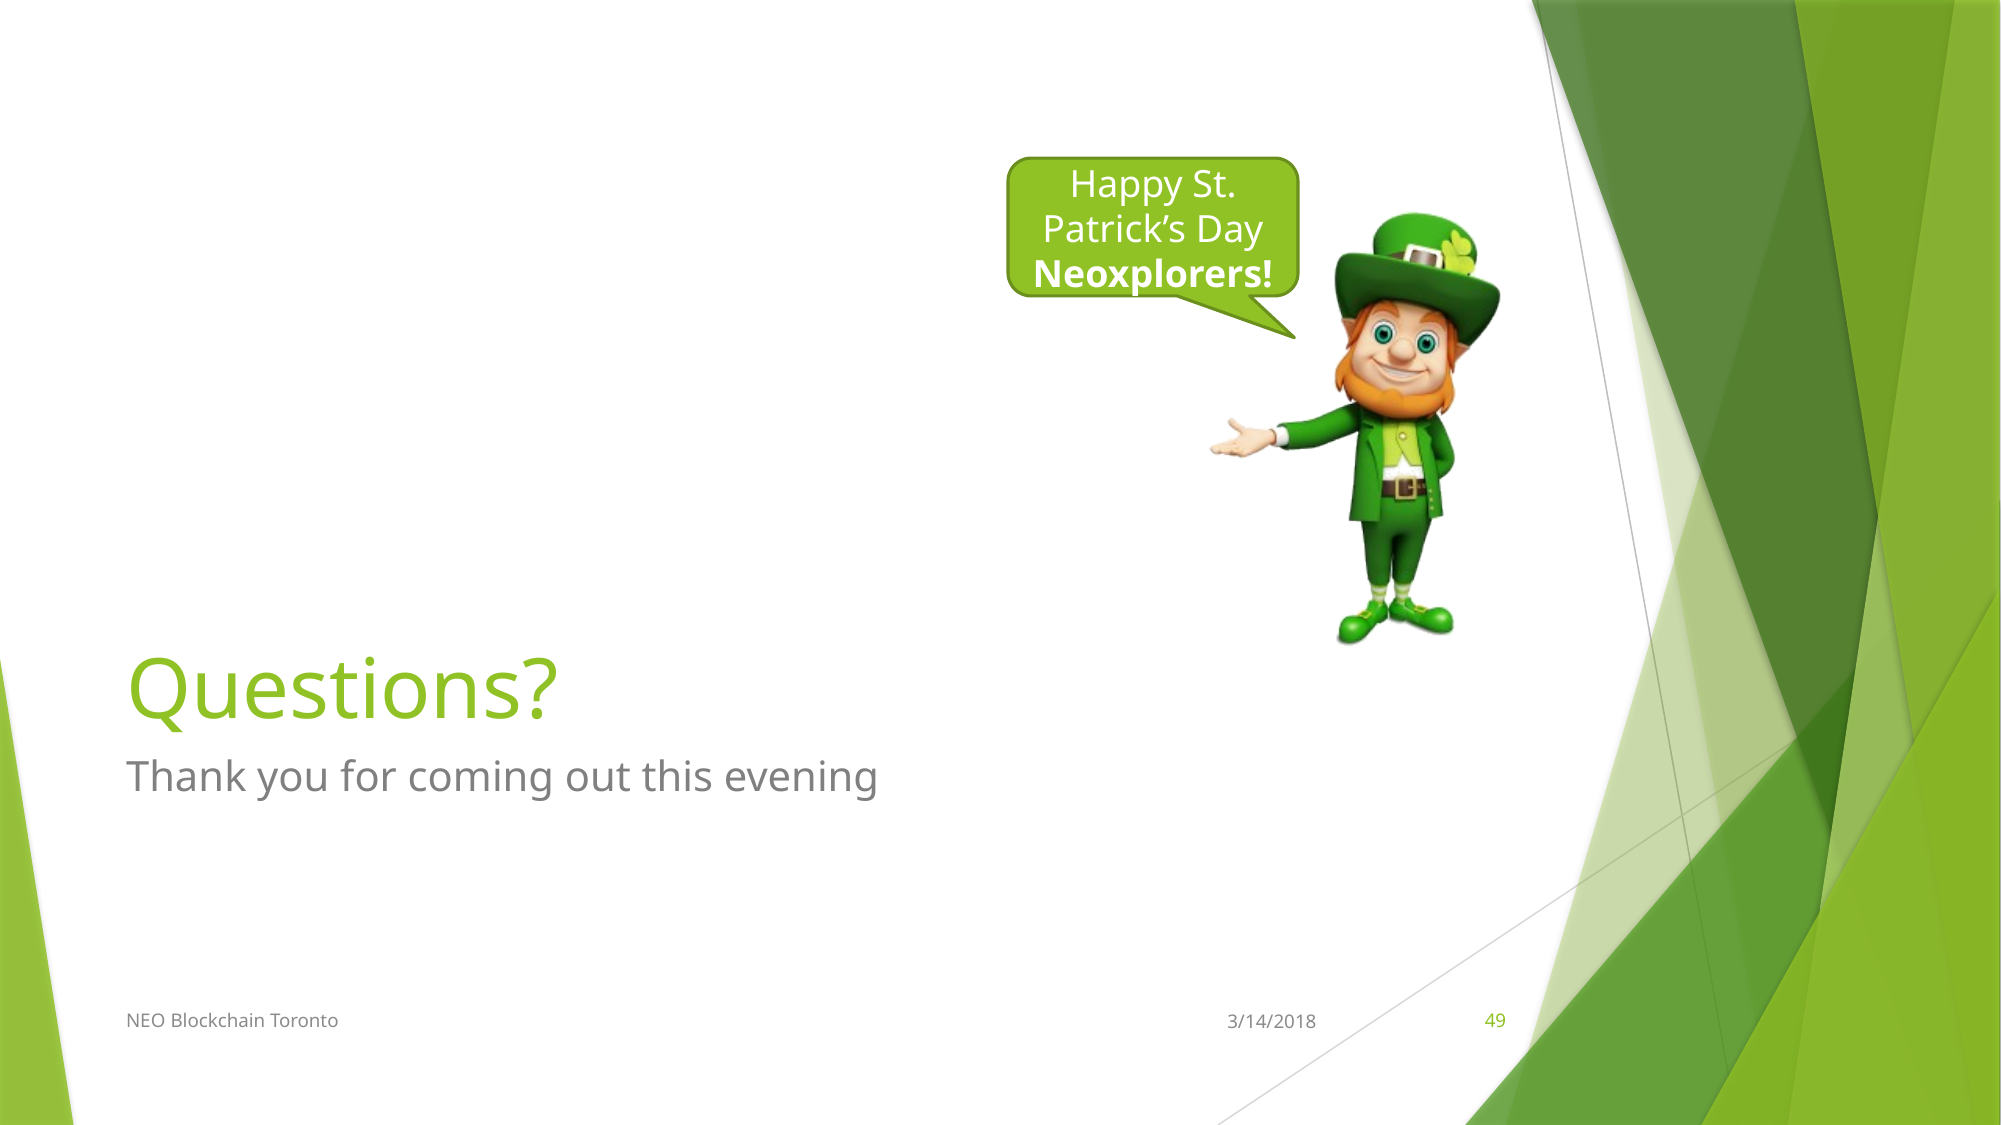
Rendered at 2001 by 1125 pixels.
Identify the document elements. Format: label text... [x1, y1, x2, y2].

slide_number 49 [1409, 991, 1522, 1051]
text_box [1007, 157, 1612, 664]
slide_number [1181, 991, 1332, 1051]
title Questions? [111, 443, 1703, 743]
list Thank you for coming out this evening [111, 742, 1522, 884]
footer NEO Blockchain Toronto [111, 991, 1145, 1051]
